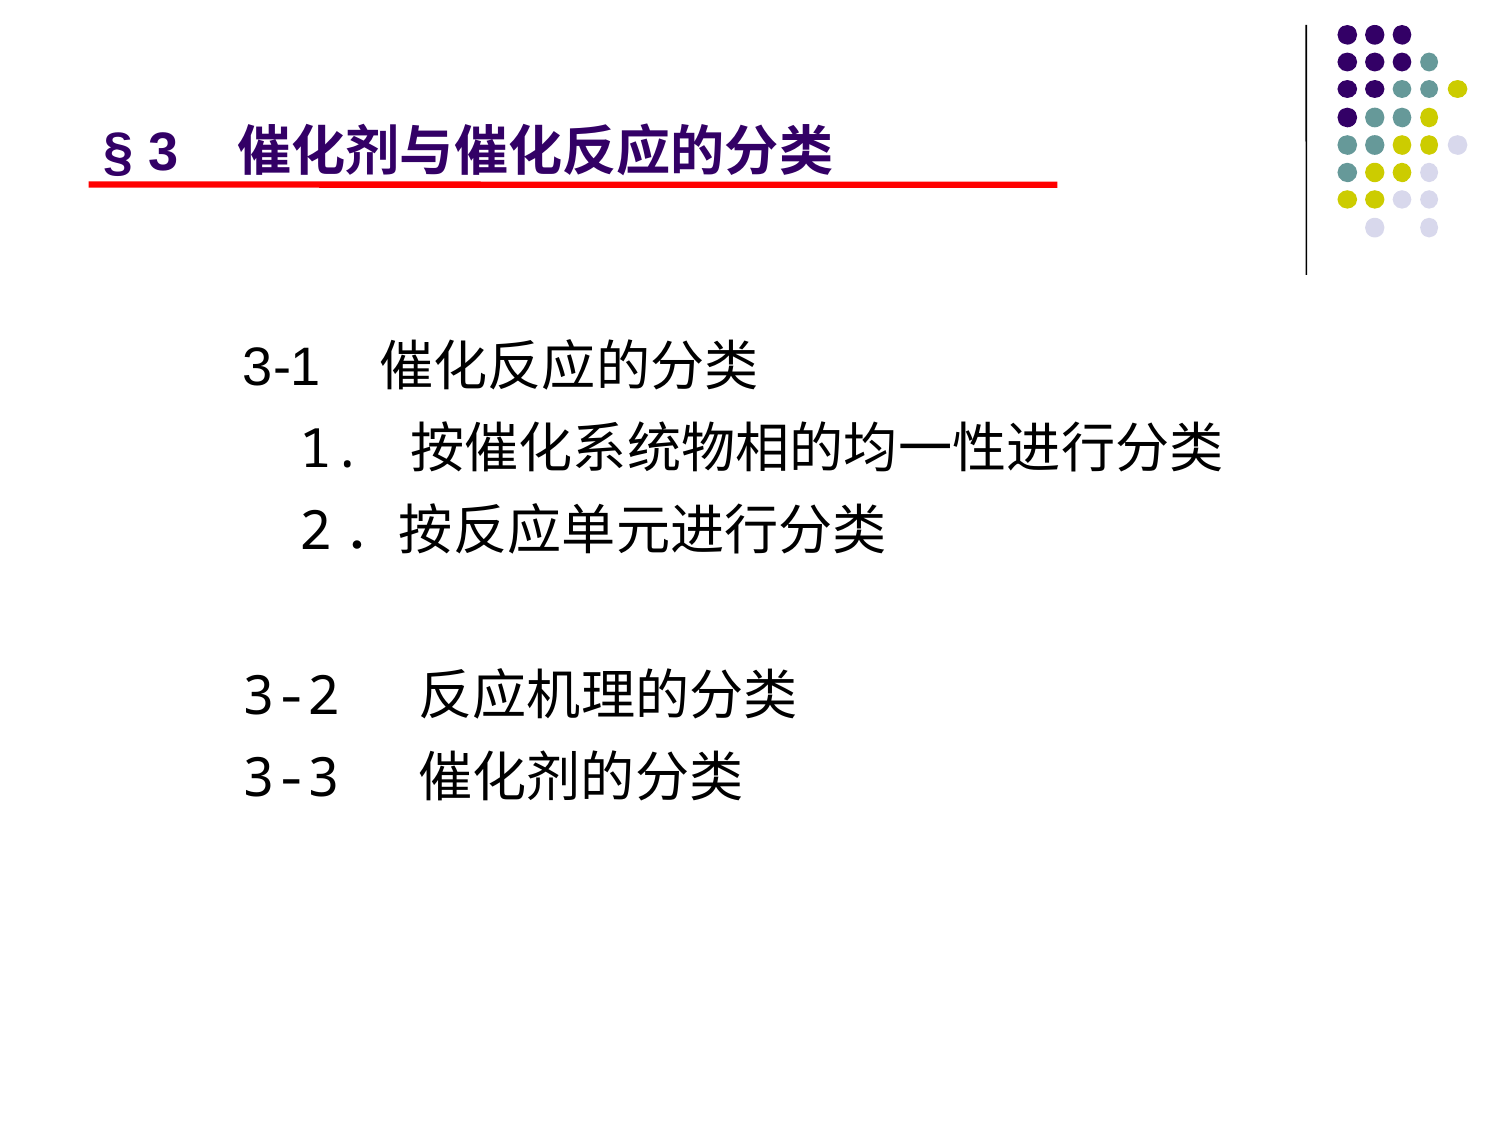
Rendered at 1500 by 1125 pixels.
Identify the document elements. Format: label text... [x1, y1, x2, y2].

list 3-1 催化反应的分类 1. 按催化系统物相的均一性进行分类 2．按反应单元进行分类 3-2 反应机理的分类 3-3 催化剂的分类 [227, 317, 1336, 923]
title § 3 催化剂与催化反应的分类 [88, 90, 1193, 190]
